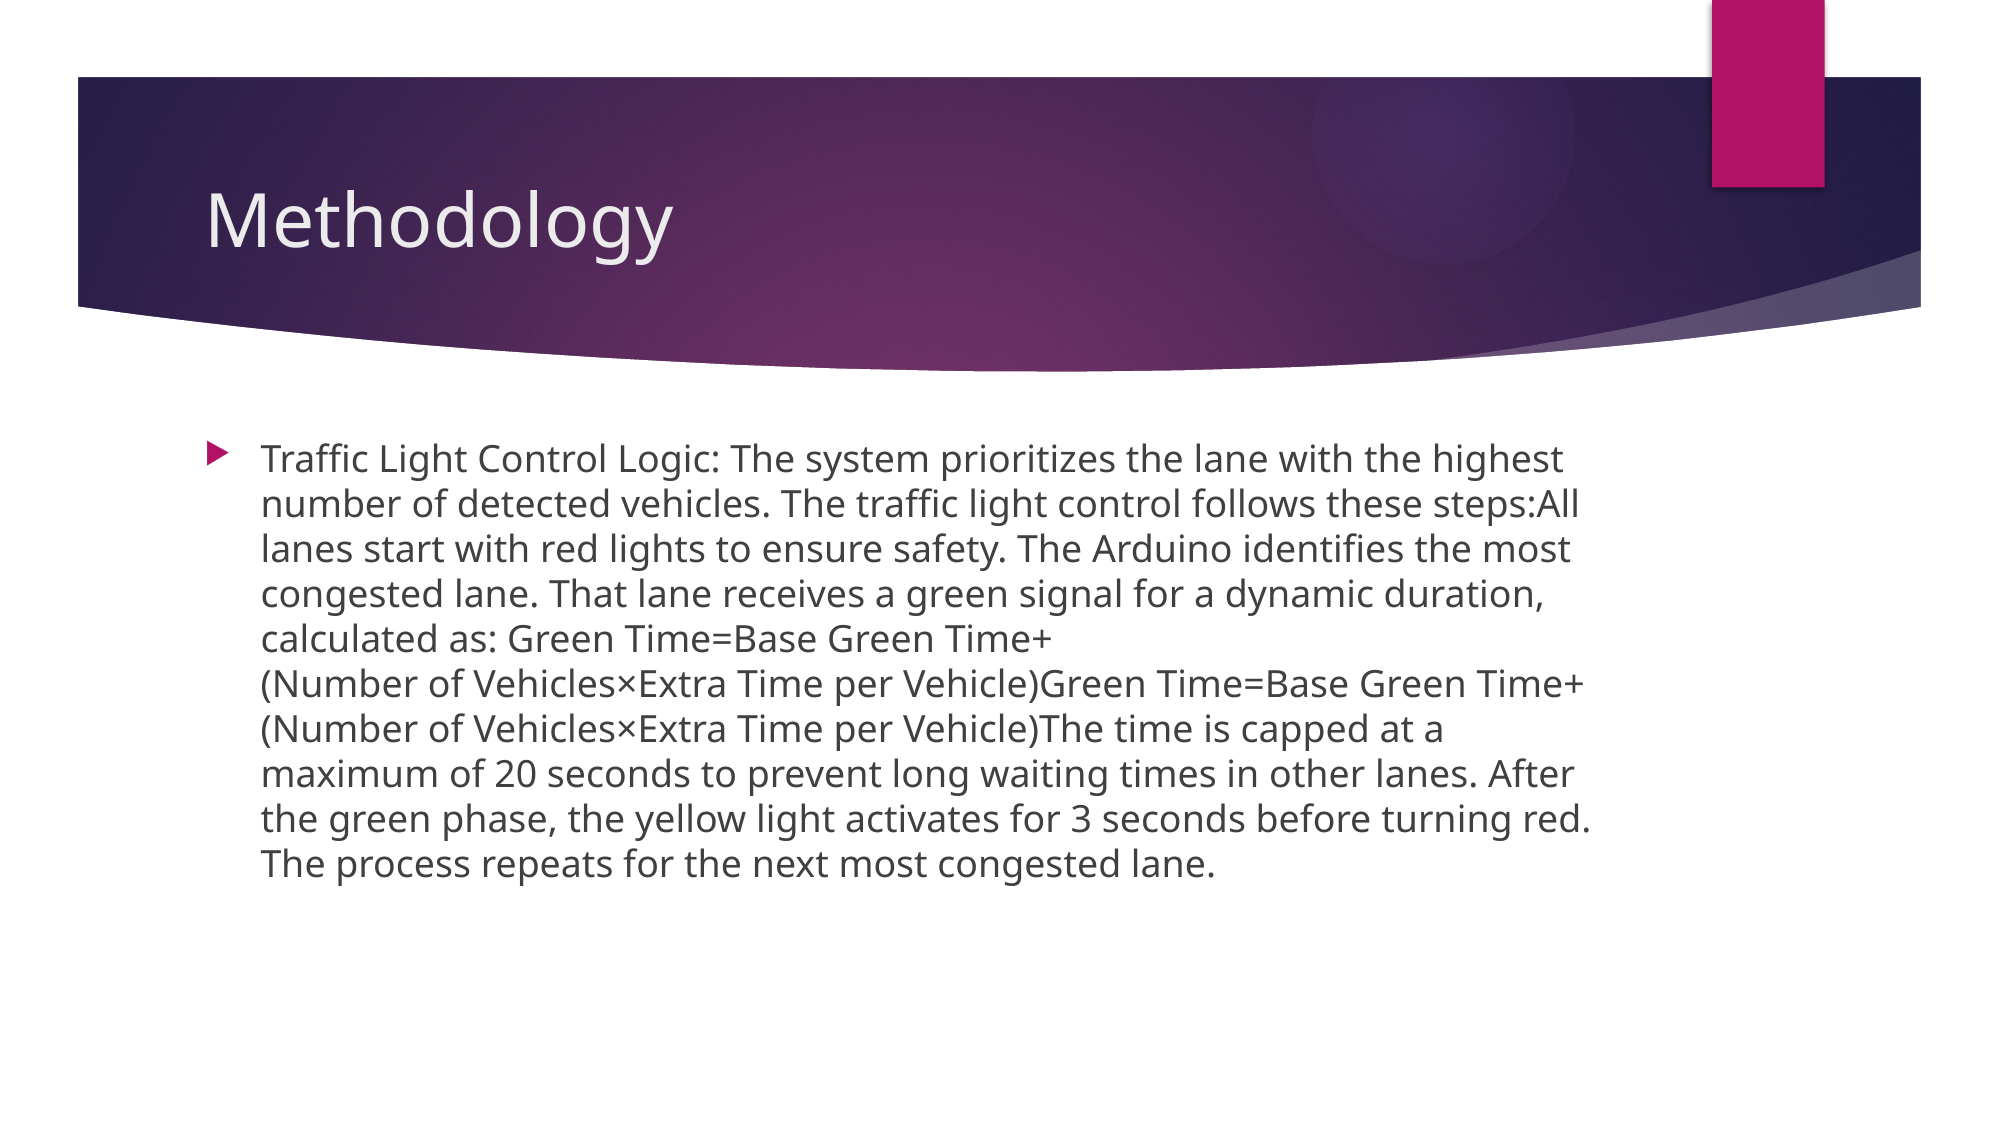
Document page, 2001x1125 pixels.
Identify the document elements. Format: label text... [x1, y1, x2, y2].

title Methodology [189, 159, 1627, 276]
list Traffic Light Control Logic: The system prioritizes the lane with the highest number of detected vehicles. The traffic light control follows these steps:All lanes start with red lights to ensure safety. The Arduino identifies the most congested lane. That lane receives a green signal for a dynamic duration, calculated as: Green Time=Base Green Time+(Number of Vehicles×Extra Time per Vehicle)Green Time=Base Green Time+(Number of Vehicles×Extra Time per Vehicle)The time is capped at a maximum of 20 seconds to prevent long waiting times in other lanes. After the green phase, the yellow light activates for 3 seconds before turning red. The process repeats for the next most congested lane. [189, 427, 1638, 988]
